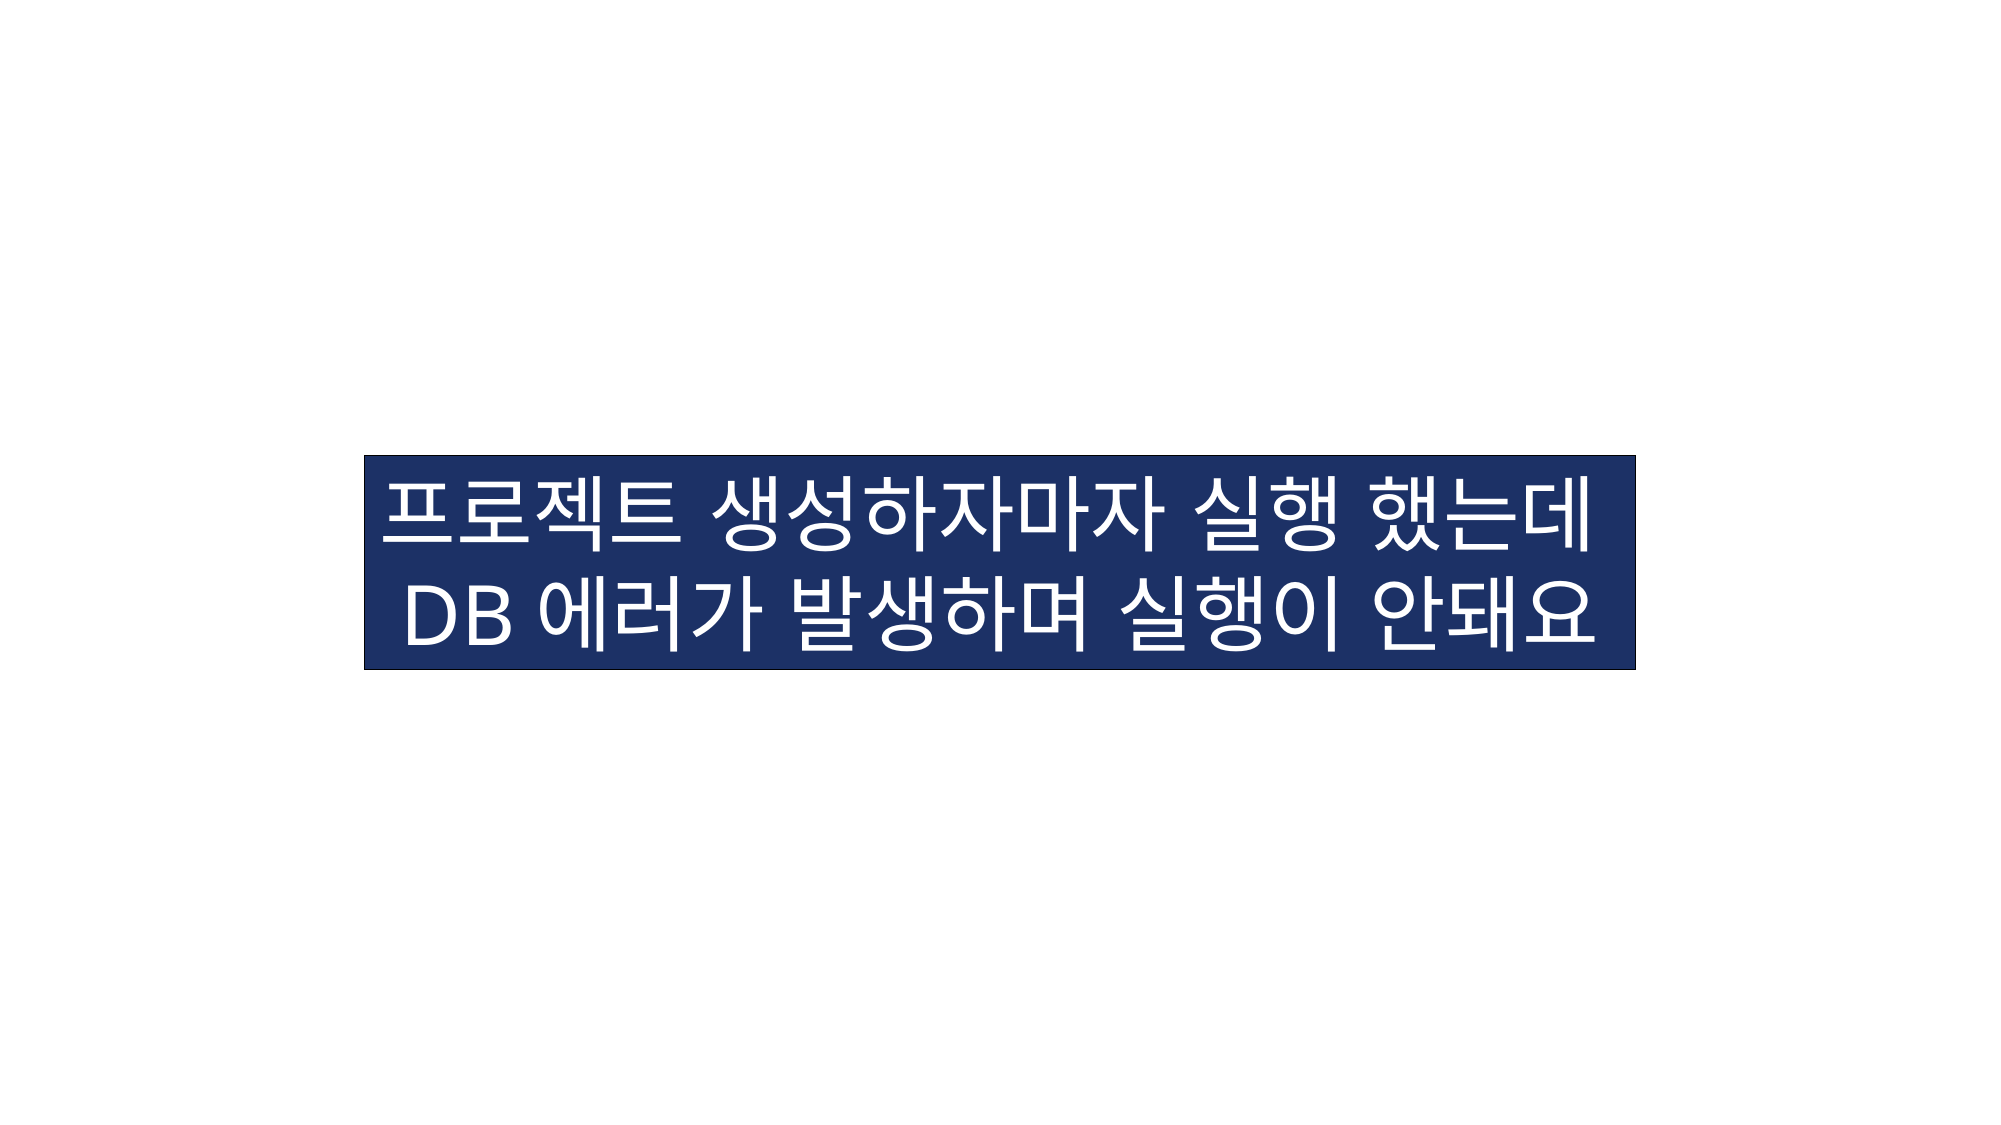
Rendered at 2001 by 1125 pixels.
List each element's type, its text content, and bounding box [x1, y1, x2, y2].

text_box 프로젝트 생성하자마자 실행 했는데 DB에러가 발생하며 실행이 안돼요 [364, 455, 1636, 670]
